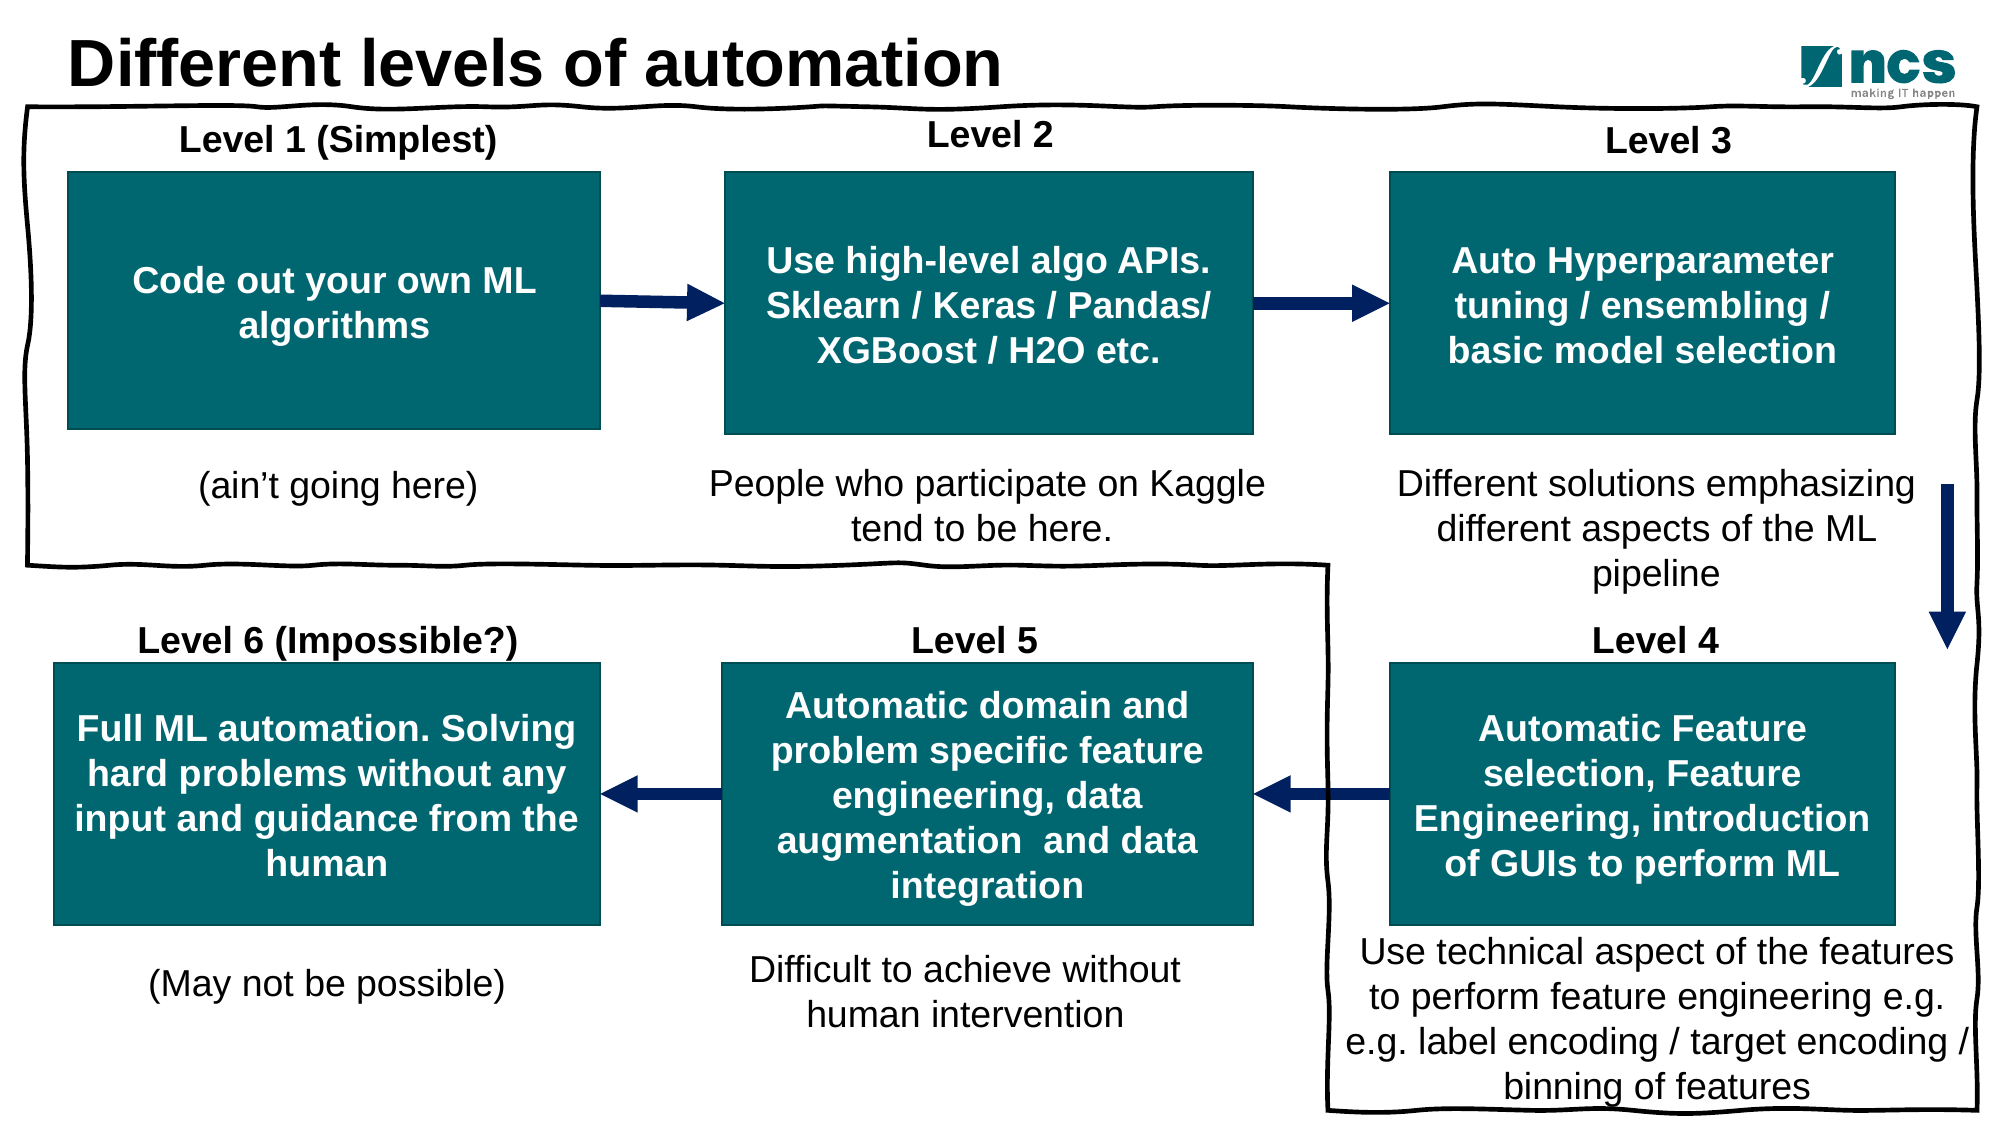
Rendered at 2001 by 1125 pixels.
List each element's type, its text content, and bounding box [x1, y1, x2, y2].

text_box Full ML automation. Solving hard problems without any input and guidance from the human [53, 669, 601, 926]
text_box Difficult to achieve without human intervention [673, 937, 1257, 1042]
text_box Use technical aspect of the features to perform feature engineering e.g. e.g. label encoding / target encoding / binning of features [1706, 919, 1988, 1115]
text_box Automatic domain and problem specific feature engineering, data augmentation and data integration [721, 662, 1254, 926]
text_box Level 6 (Impossible?) [40, 608, 616, 669]
text_box Level 5 [708, 608, 1241, 669]
text_box Level 2 [724, 102, 1257, 108]
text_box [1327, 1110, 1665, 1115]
title Different levels of automation [53, 21, 1947, 108]
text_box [600, 300, 725, 304]
text_box (May not be possible) [110, 951, 544, 1012]
text_box [22, 102, 1981, 1115]
